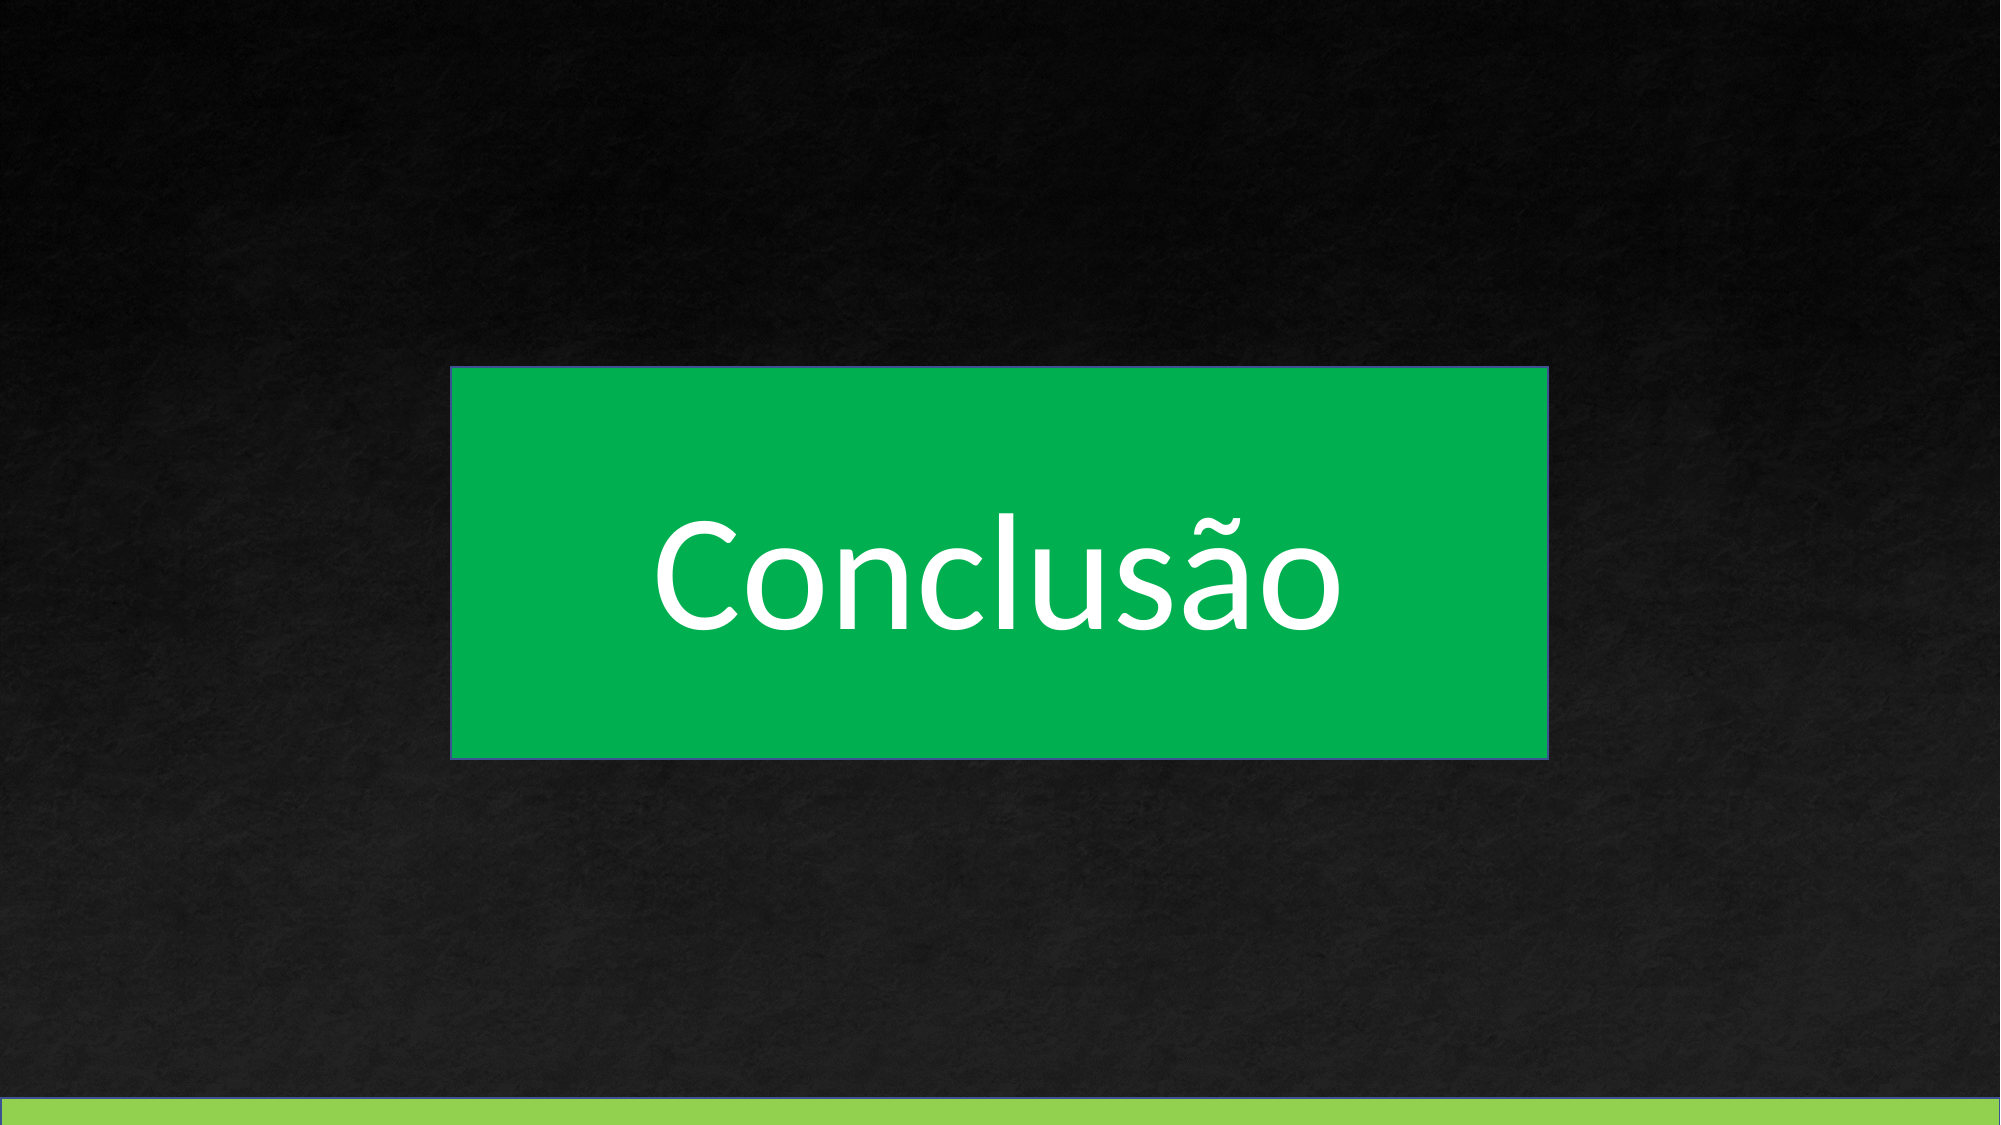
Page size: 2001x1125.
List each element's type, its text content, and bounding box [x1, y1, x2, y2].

text_box [0, 1097, 2000, 1125]
picture [0, 0, 2000, 1097]
text_box Conclusão [450, 366, 1549, 760]
